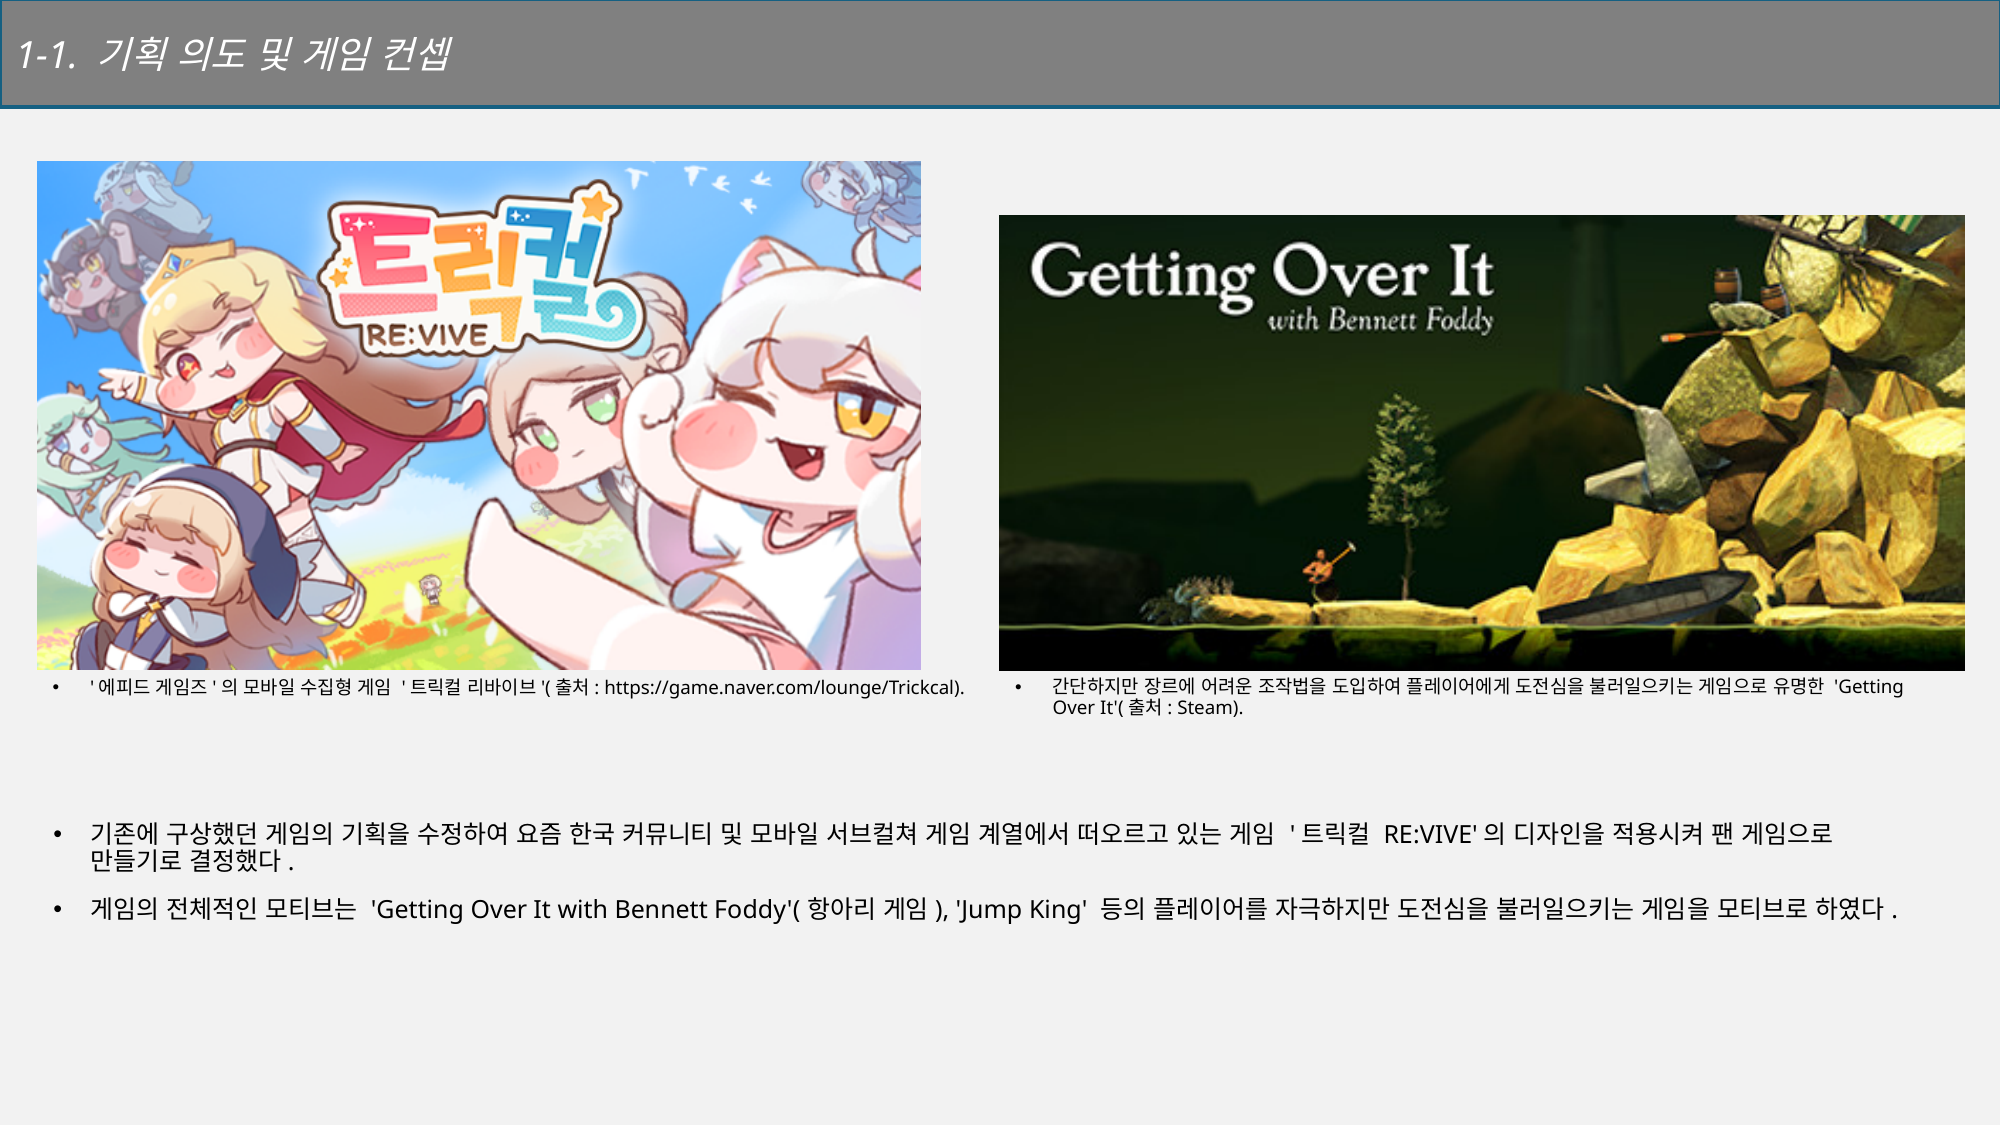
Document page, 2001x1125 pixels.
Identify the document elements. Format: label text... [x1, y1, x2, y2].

picture [998, 214, 1965, 672]
text_box 1-1. 기획 의도 및 게임 컨셉 [0, 0, 2000, 109]
text_box 기존에 구상했던 게임의 기획을 수정하여 요즘 한국 커뮤니티 및 모바일 서브컬쳐 게임 계열에서 떠오르고 있는 게임 '트릭컬 RE:VIVE'의 디자인을 적용시켜 팬 게임으로 만들기로 결정했다. 게임의 전체적인 모티브는 'Getting Over It with Bennett Foddy'(항아리 게임), 'Jump King' 등의 플레이어를 자극하지만 도전심을 불러일으키는 게임을 모티브로 하였다. [38, 814, 1926, 1068]
list '에피드 게임즈'의 모바일 수집형 게임 '트릭컬 리바이브'(출처: https://game.naver.com/lounge/Trickcal). [37, 670, 1000, 740]
picture [37, 161, 921, 671]
text_box 간단하지만 장르에 어려운 조작법을 도입하여 플레이어에게 도전심을 불러일으키는 게임으로 유명한 'Getting Over It'​(출처: Steam). [1000, 672, 1962, 742]
